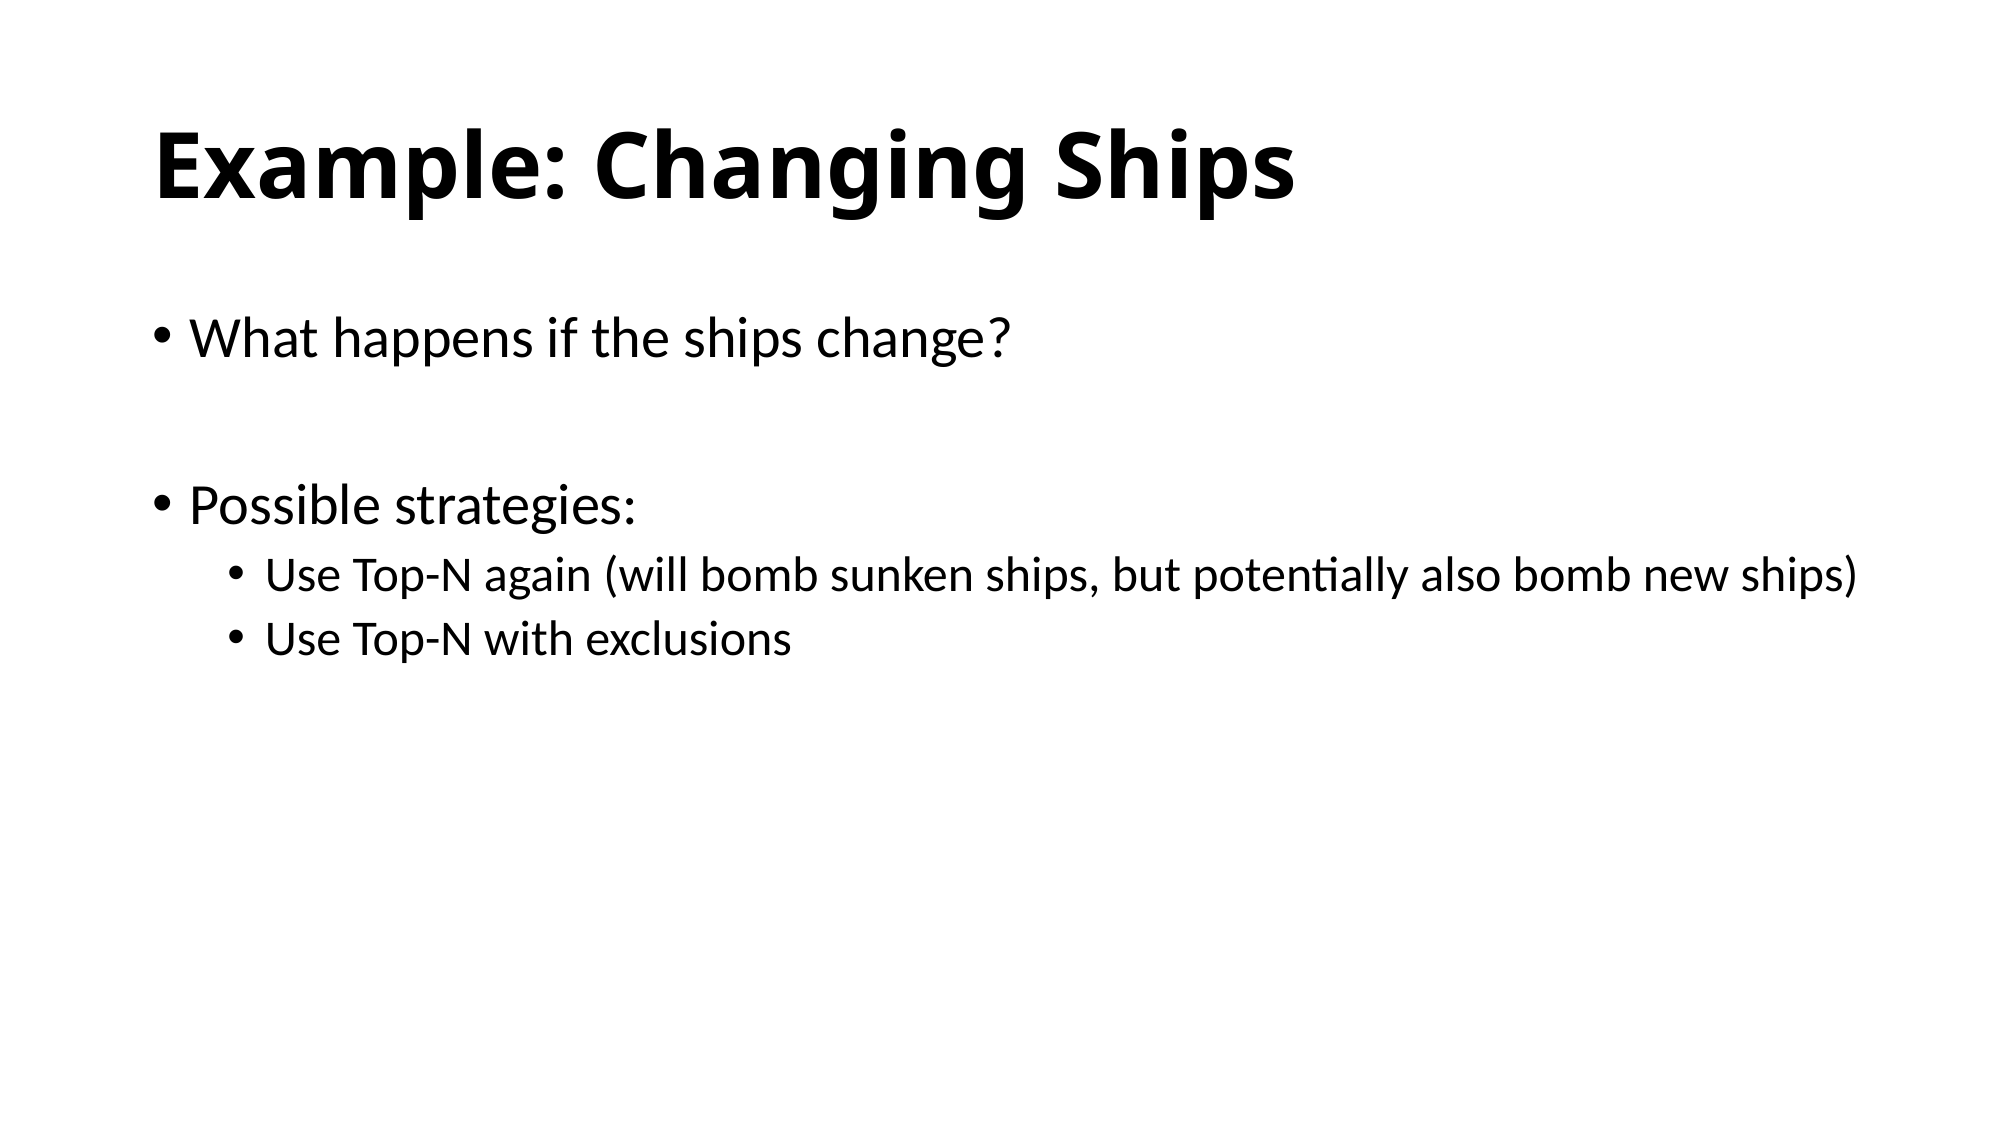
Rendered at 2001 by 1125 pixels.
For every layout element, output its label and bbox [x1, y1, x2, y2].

list [137, 299, 1925, 1014]
title [137, 59, 1863, 278]
